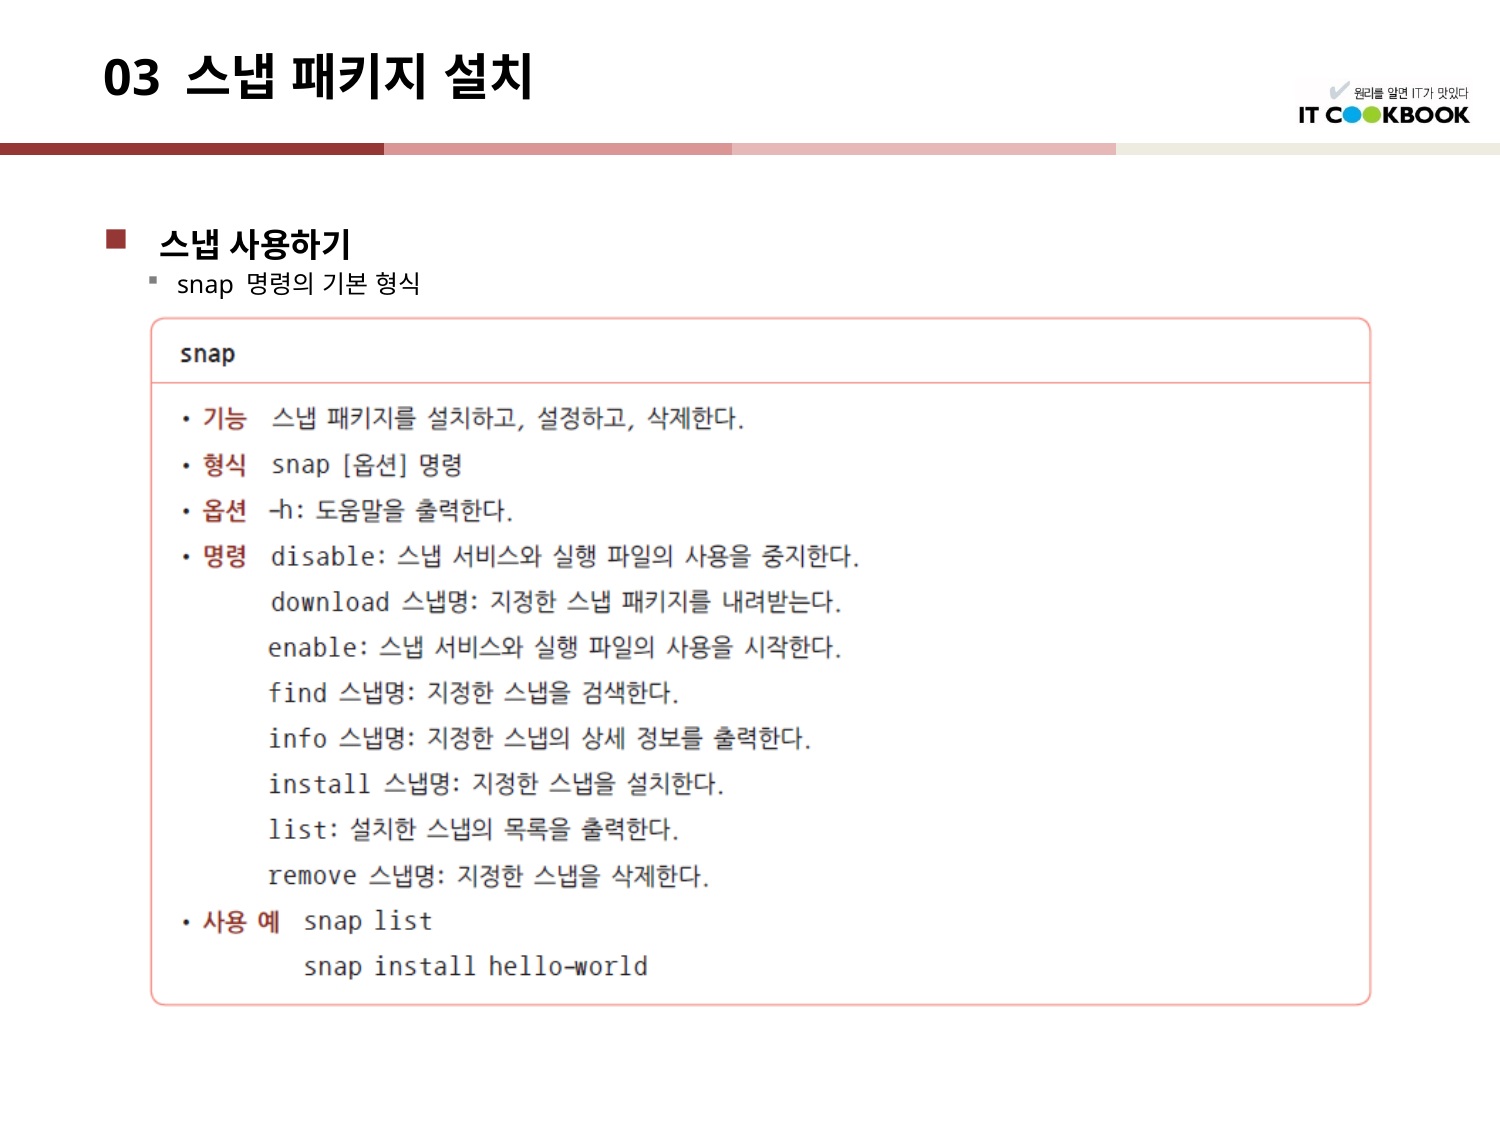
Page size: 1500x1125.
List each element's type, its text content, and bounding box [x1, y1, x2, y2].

picture [1295, 78, 1473, 125]
title 03 스냅 패키지 설치 [88, 30, 1330, 121]
list 스냅 사용하기 snap 명령의 기본 형식 [88, 196, 1436, 1083]
picture [148, 314, 1375, 1011]
